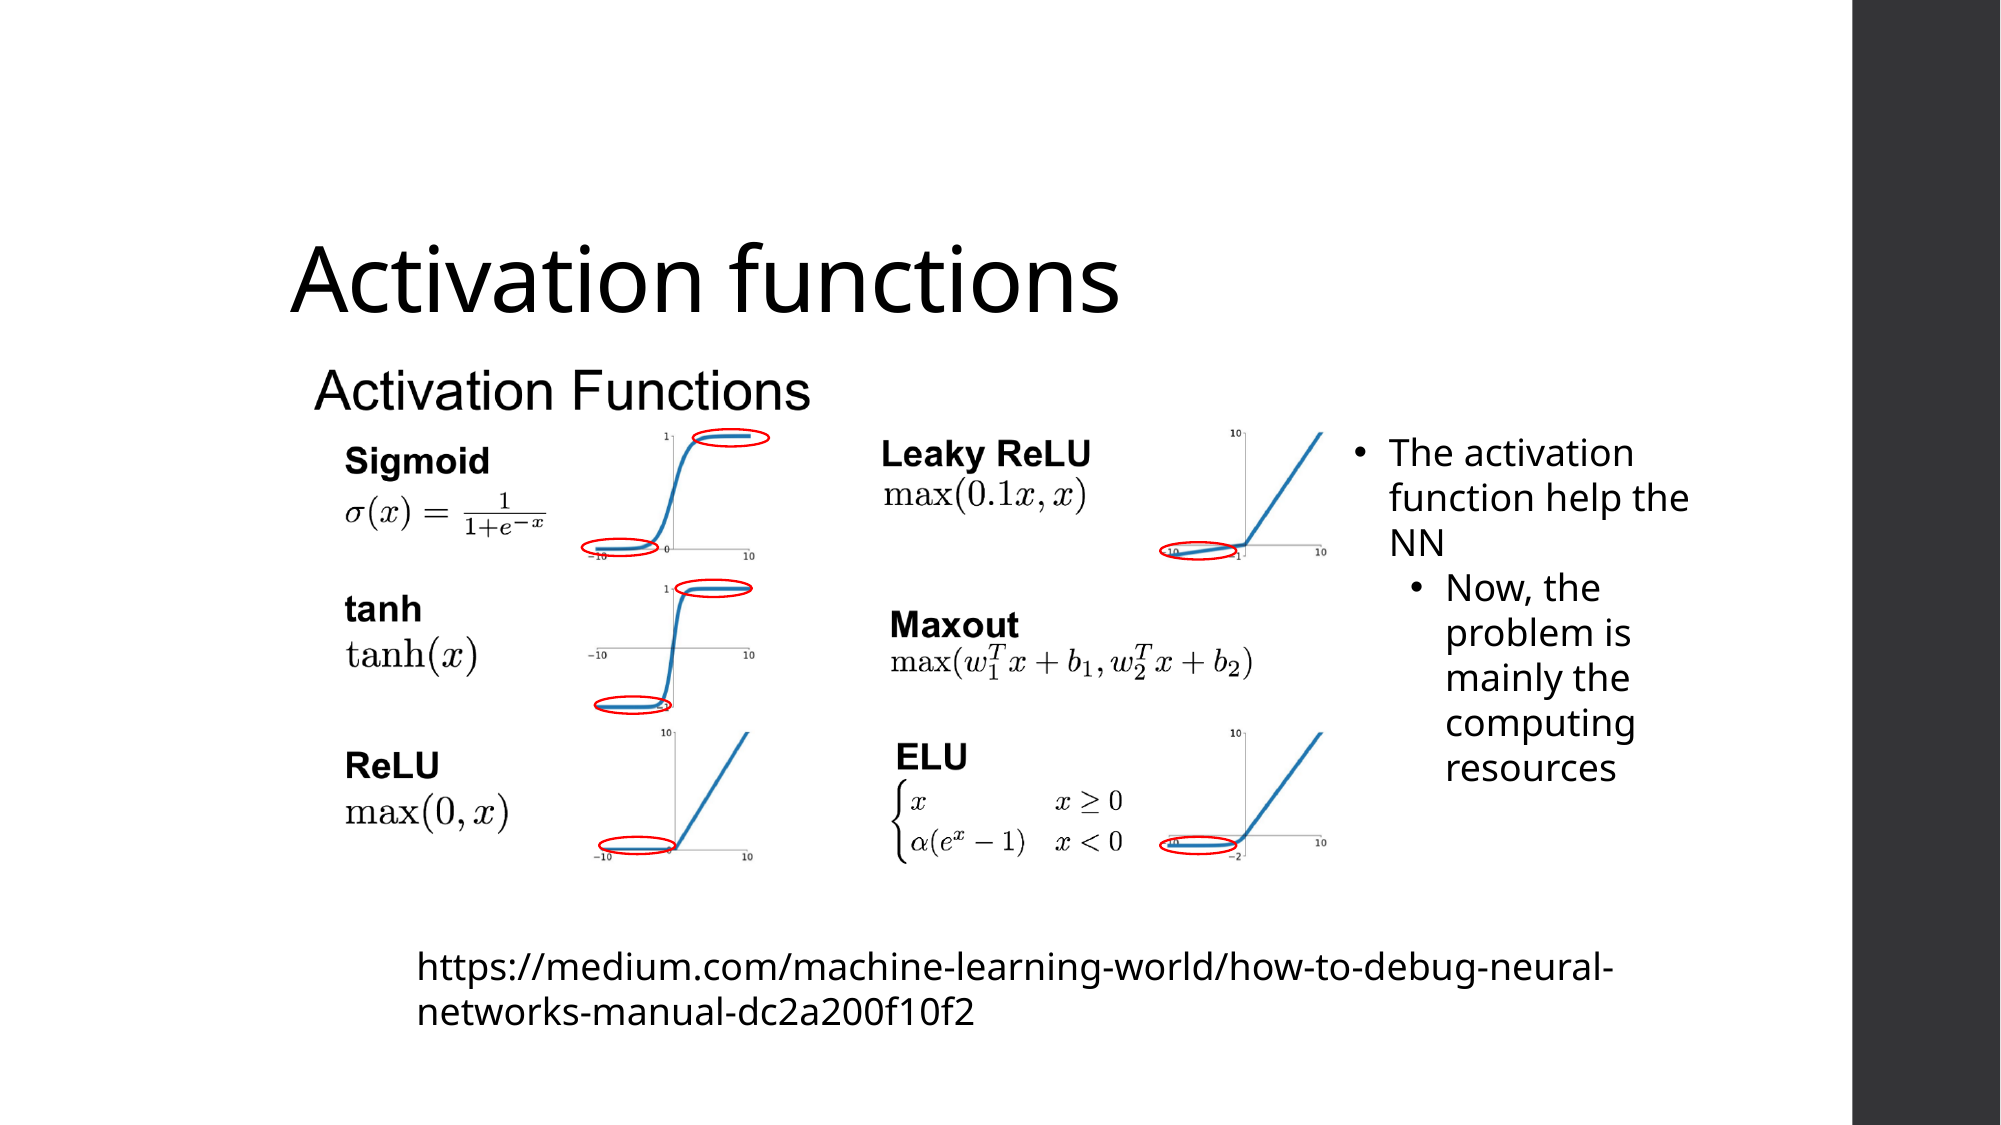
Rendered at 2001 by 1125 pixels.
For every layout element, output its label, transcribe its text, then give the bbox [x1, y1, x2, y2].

text_box The activation function help the NN Now, the problem is mainly the computing resources [1403, 421, 1712, 797]
title Activation functions [275, 176, 1569, 340]
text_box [297, 339, 1397, 893]
text_box https://medium.com/machine-learning-world/how-to-debug-neural-networks-manual-dc2a200f10f2 [401, 935, 1697, 1041]
